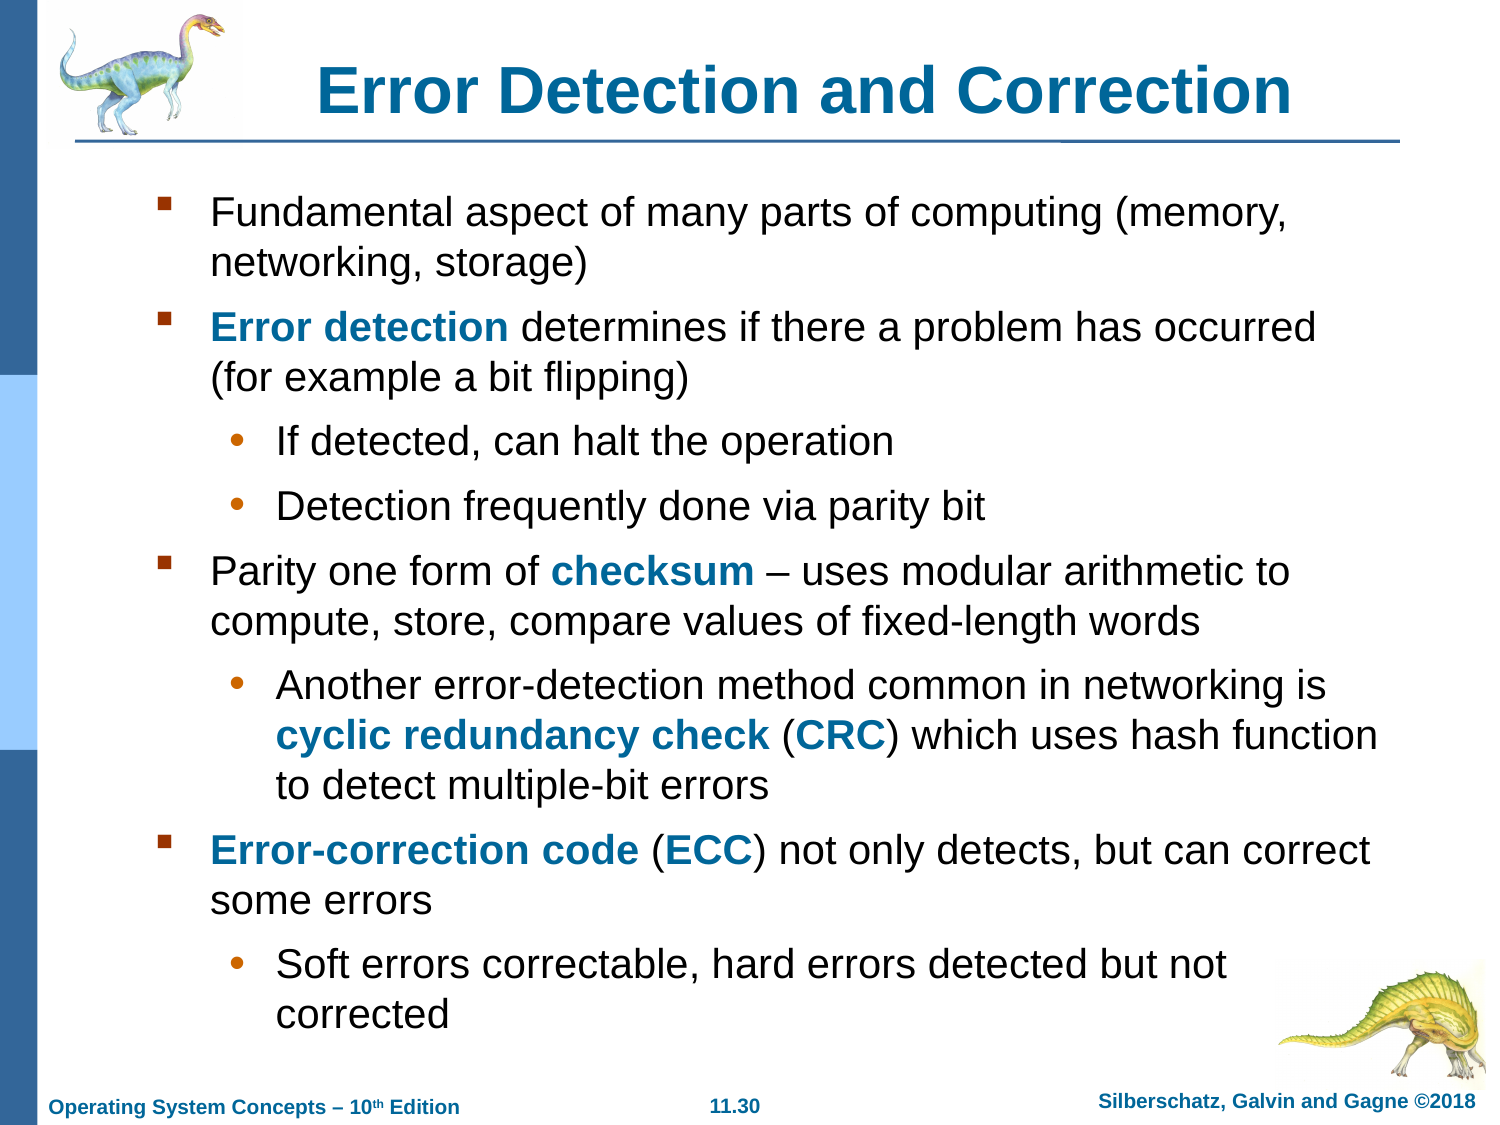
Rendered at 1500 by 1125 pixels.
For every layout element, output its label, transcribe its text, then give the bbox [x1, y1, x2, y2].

title Error Detection and Correction [172, 40, 1438, 135]
picture [46, 0, 243, 149]
picture [1275, 959, 1486, 1090]
list Fundamental aspect of many parts of computing (memory, networking, storage) Error detection determines if there a problem has occurred (for example a bit flipping) If detected, can halt the operation Detection frequently done via parity bit Parity one form of checksum – uses modular arithmetic to compute, store, compare values of fixed-length words Another error-detection method common in networking is cyclic redundancy check (CRC) which uses hash function to detect multiple-bit errors Error-correction code (ECC) not only detects, but can correct some errors Soft errors correctable, hard errors detected but not corrected [139, 177, 1405, 921]
